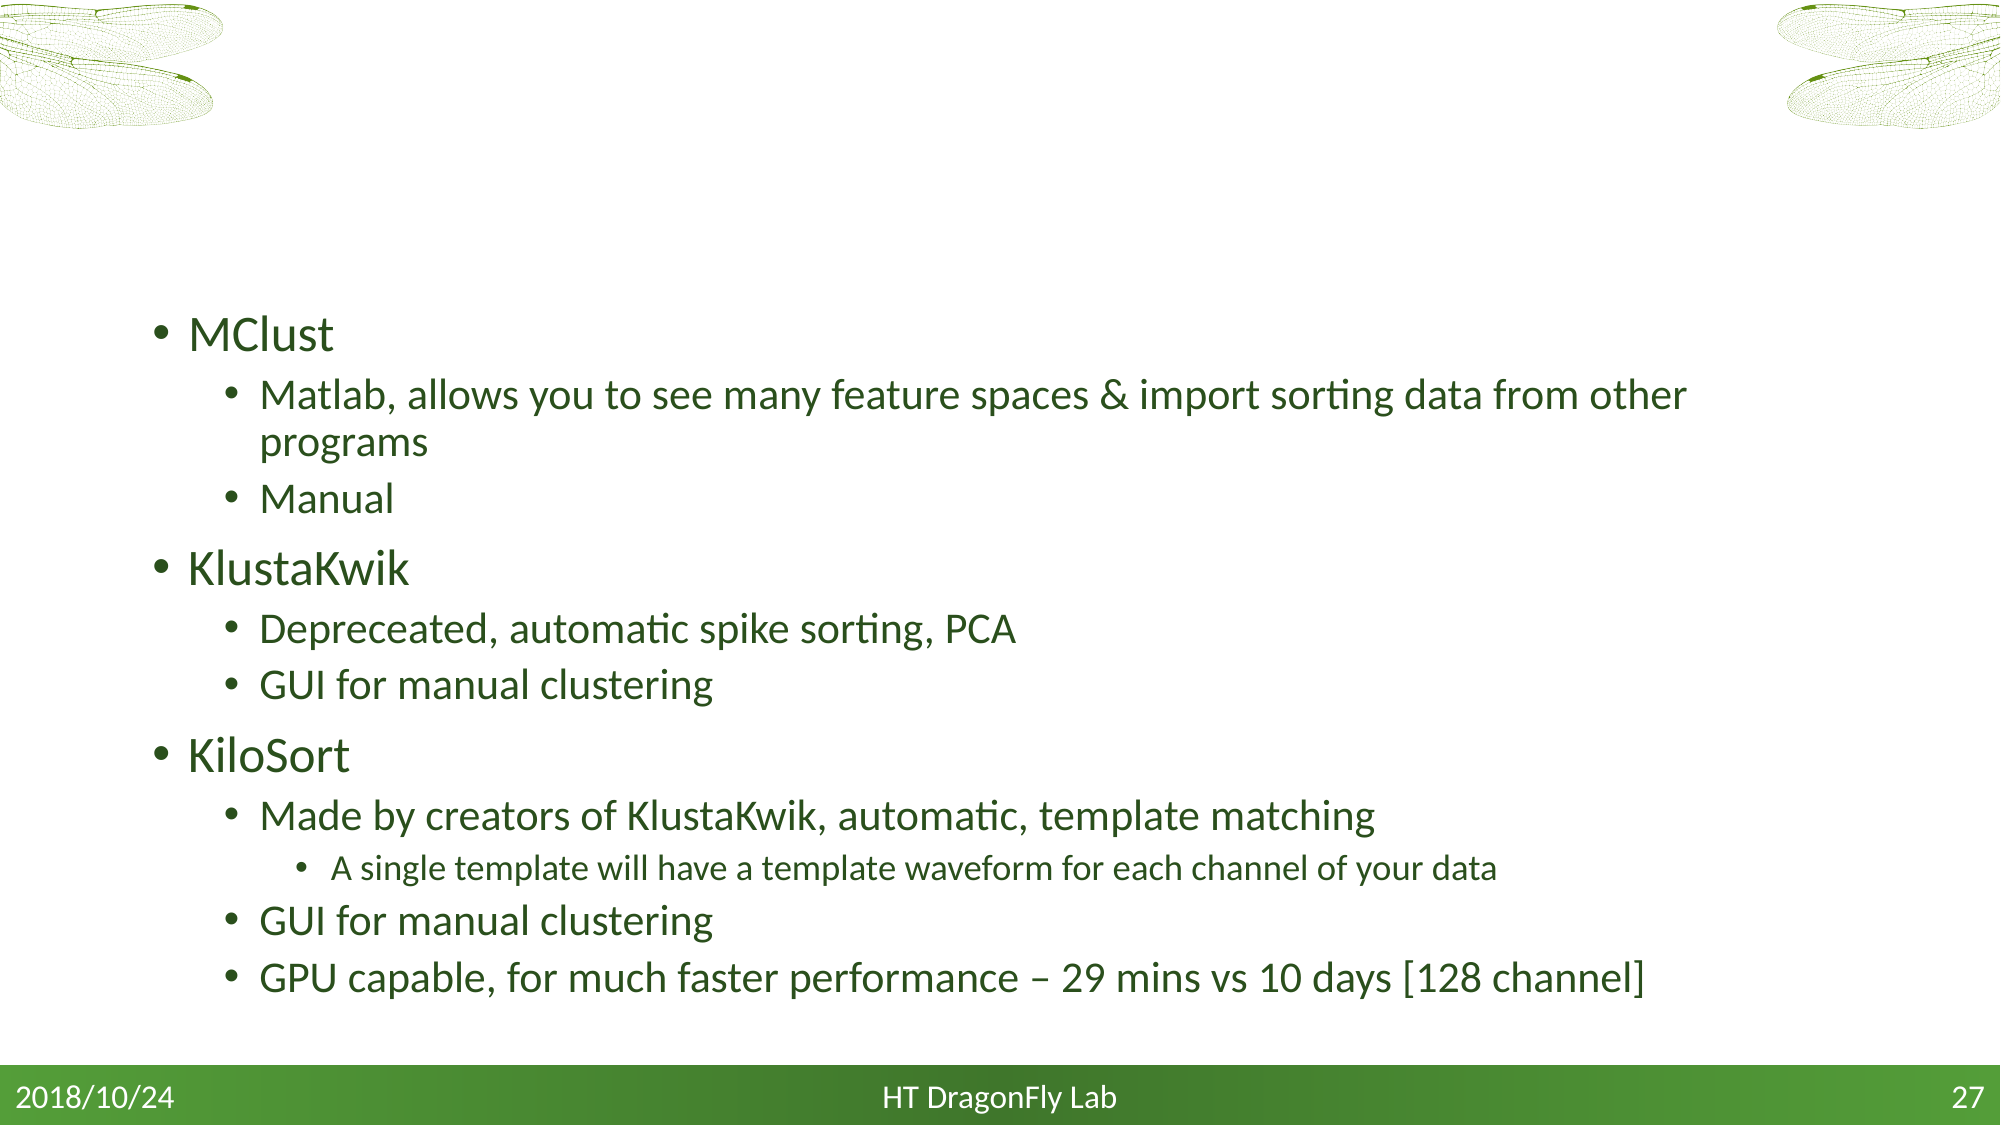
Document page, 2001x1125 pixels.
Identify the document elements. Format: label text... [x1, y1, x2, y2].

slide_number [0, 1065, 450, 1125]
footer HT DragonFly Lab [662, 1064, 1338, 1125]
list MClust Matlab, allows you to see many feature spaces & import sorting data from other programs Manual KlustaKwik Depreceated, automatic spike sorting, PCA GUI for manual clustering KiloSort Made by creators of KlustaKwik, automatic, template matching A single template will have a template waveform for each channel of your data GUI for manual clustering GPU capable, for much faster performance – 29 mins vs 10 days [128 channel] [137, 299, 1863, 1014]
slide_number 27 [1550, 1065, 2000, 1125]
